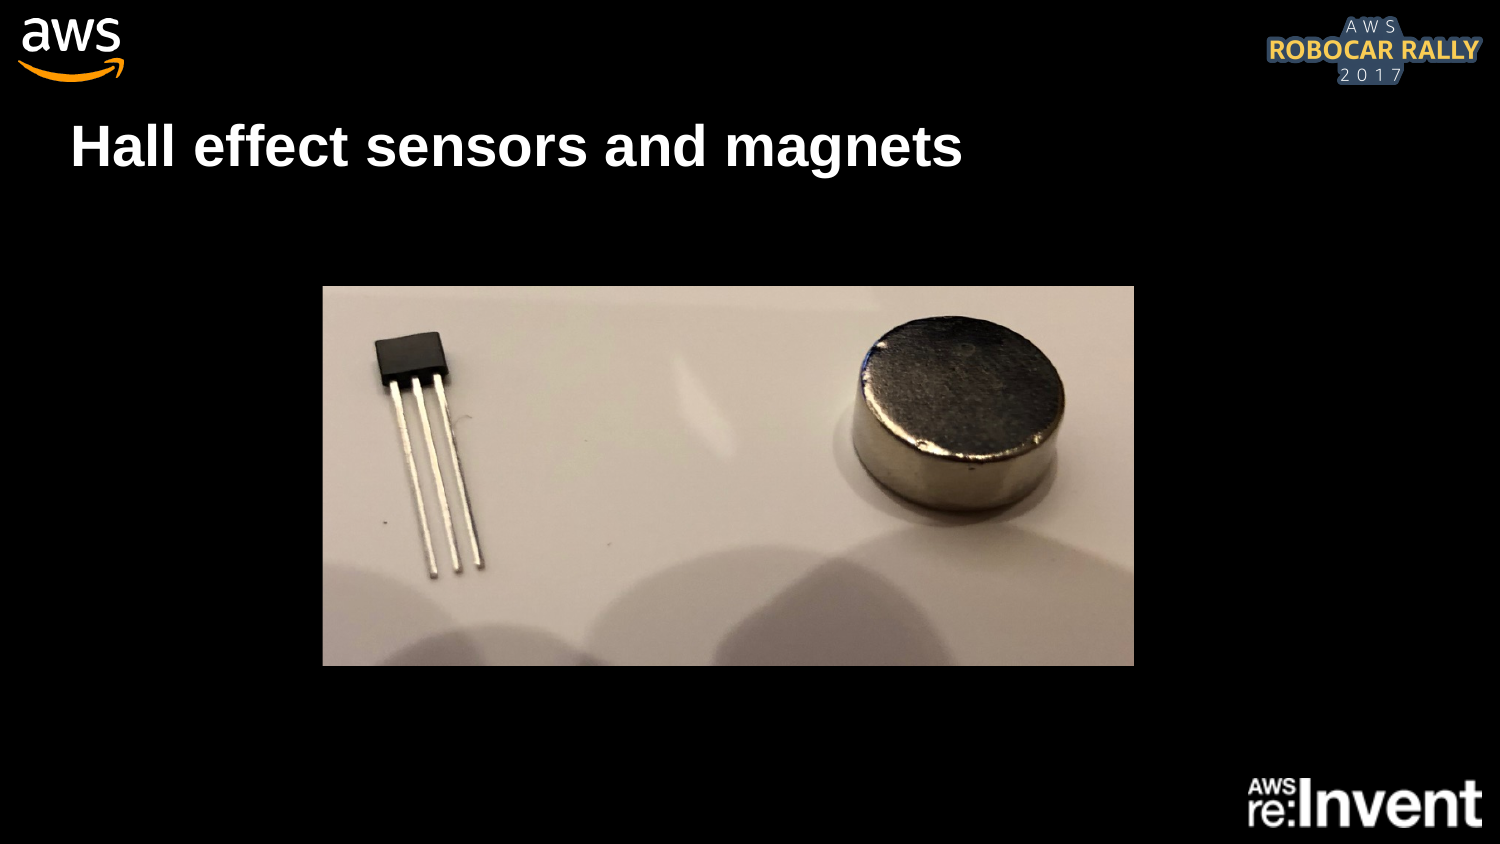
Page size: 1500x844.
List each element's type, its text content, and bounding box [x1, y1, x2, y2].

picture [18, 18, 124, 82]
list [322, 286, 1135, 666]
picture [1248, 778, 1482, 828]
title Hall effect sensors and magnets [55, 100, 1402, 191]
